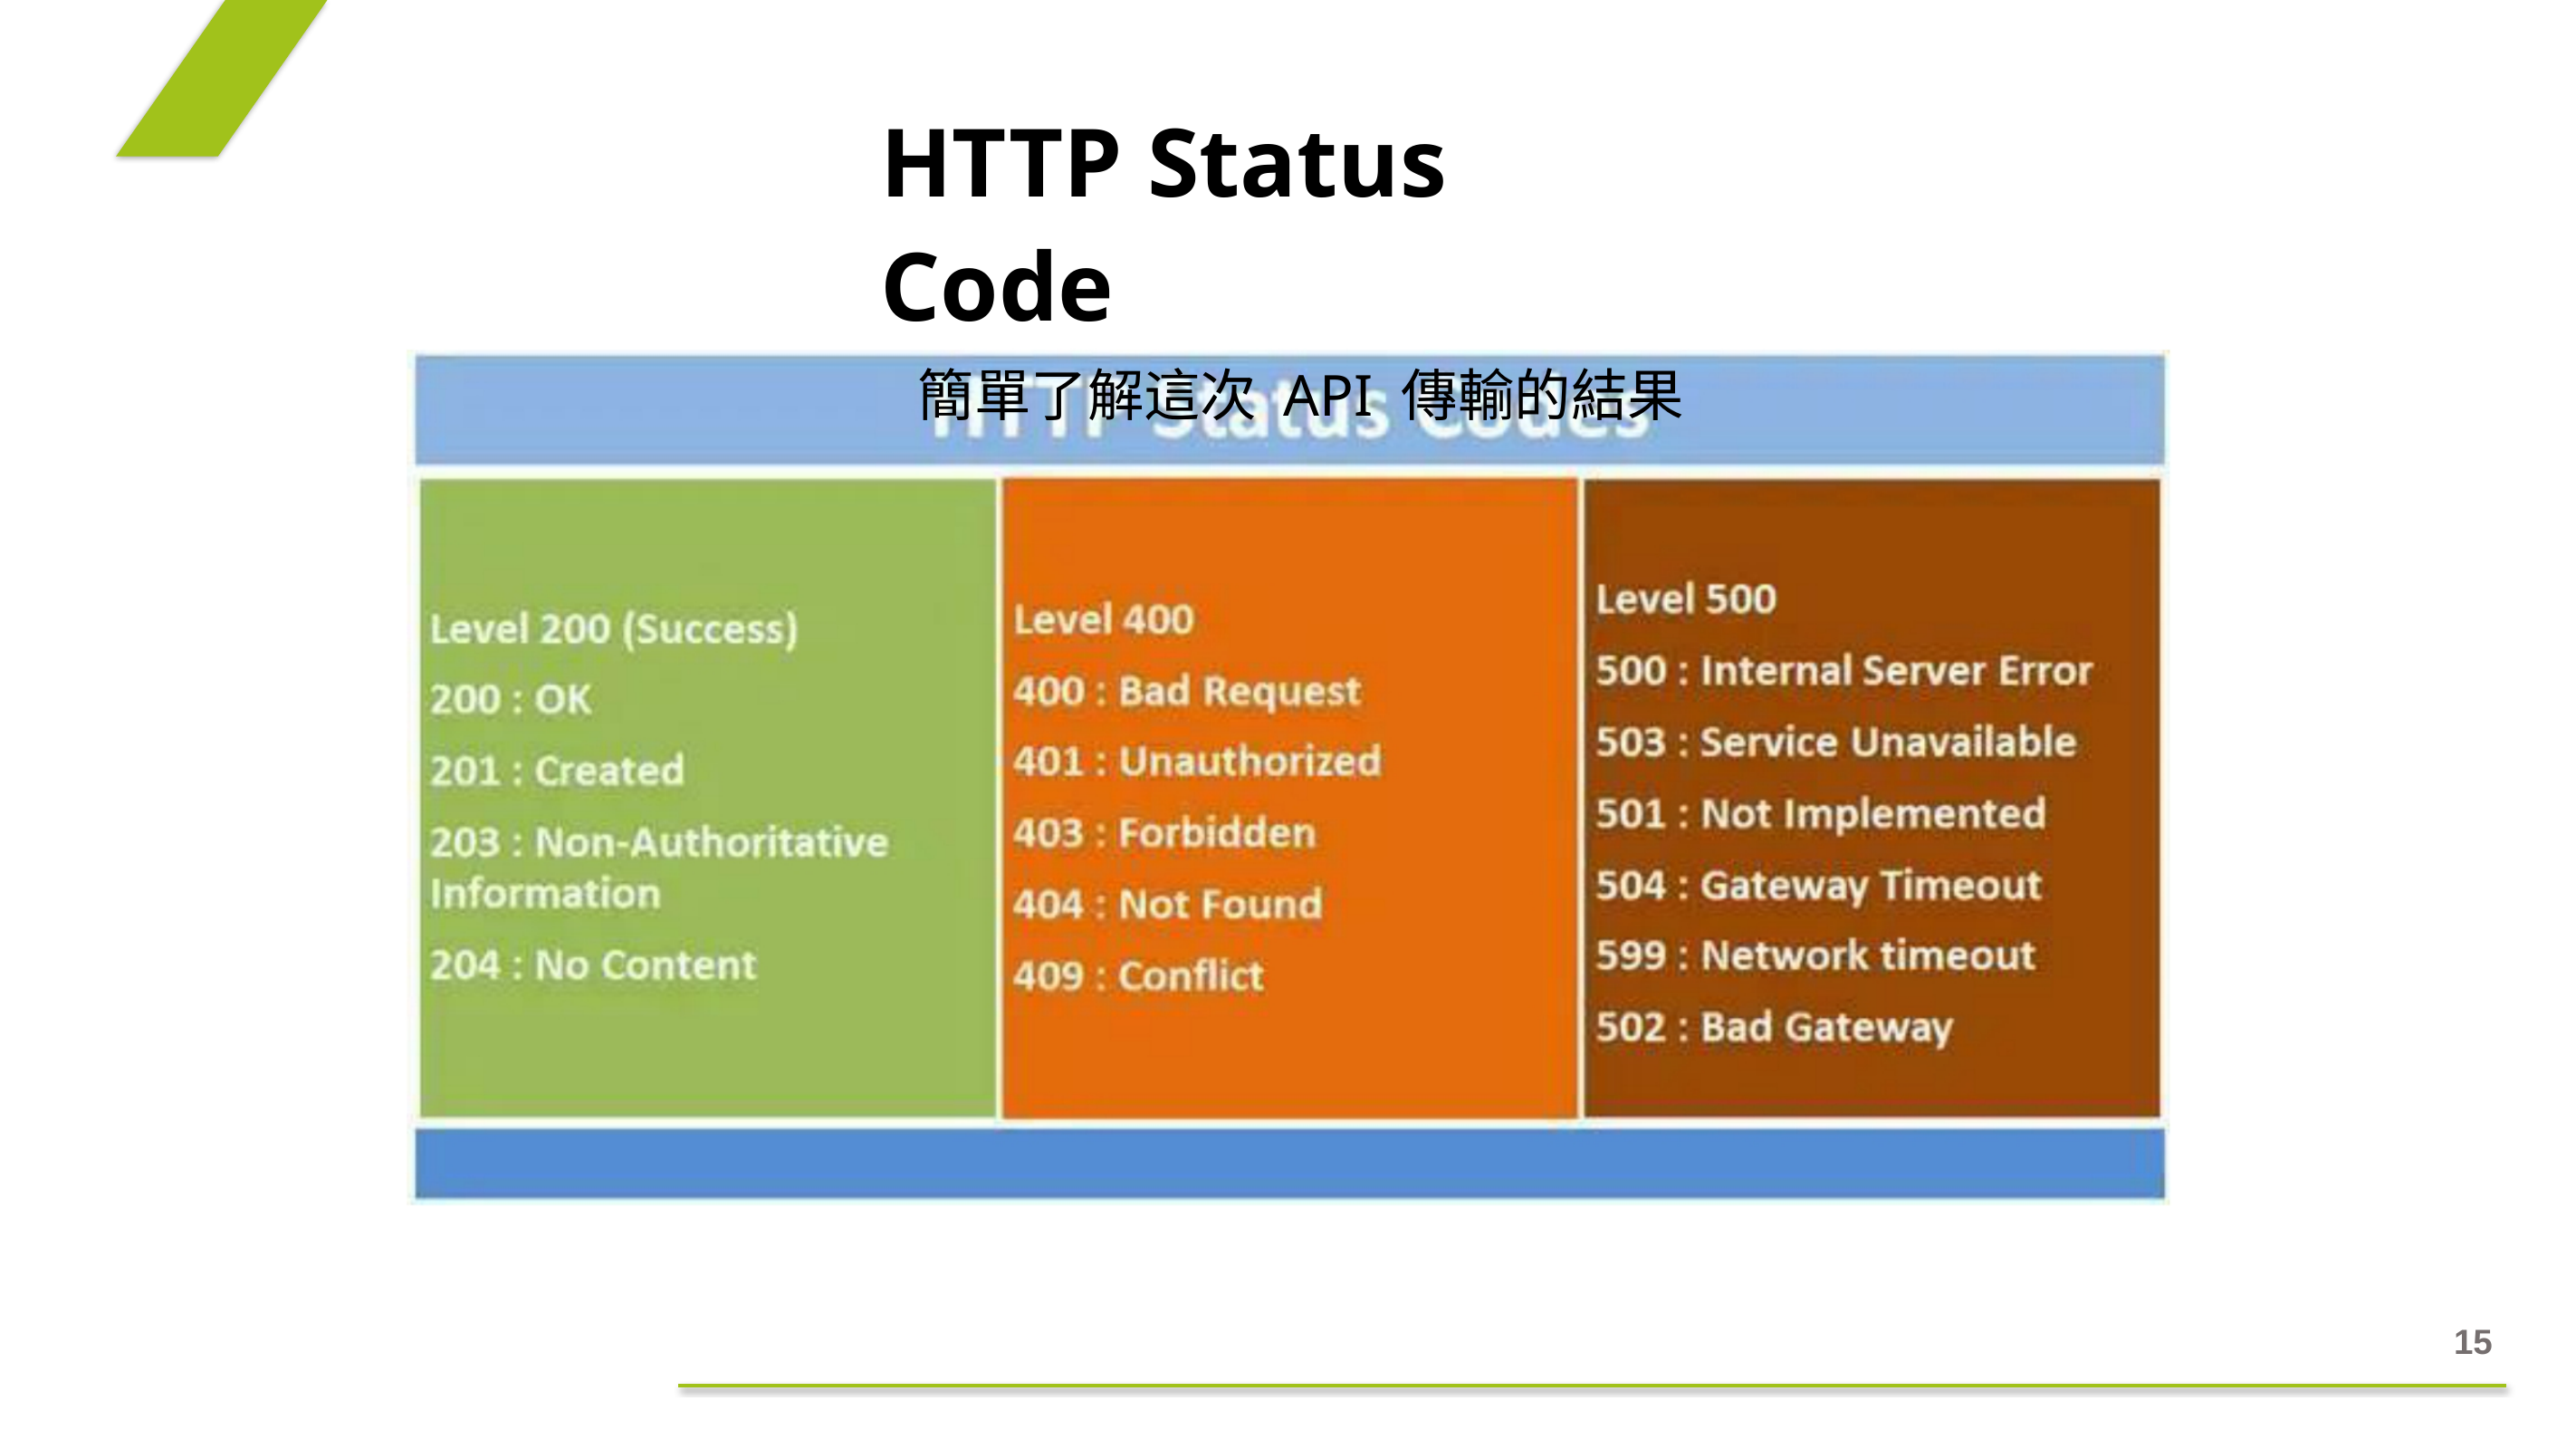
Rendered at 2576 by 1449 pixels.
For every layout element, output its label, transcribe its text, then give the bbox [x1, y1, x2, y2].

text_box 15 [2454, 1319, 2512, 1362]
text_box [678, 1384, 2507, 1387]
picture [405, 348, 2172, 1206]
text_box HTTP Status Code 簡單了解這次 API 傳輸的結果 [880, 91, 1698, 346]
text_box [114, 0, 330, 158]
